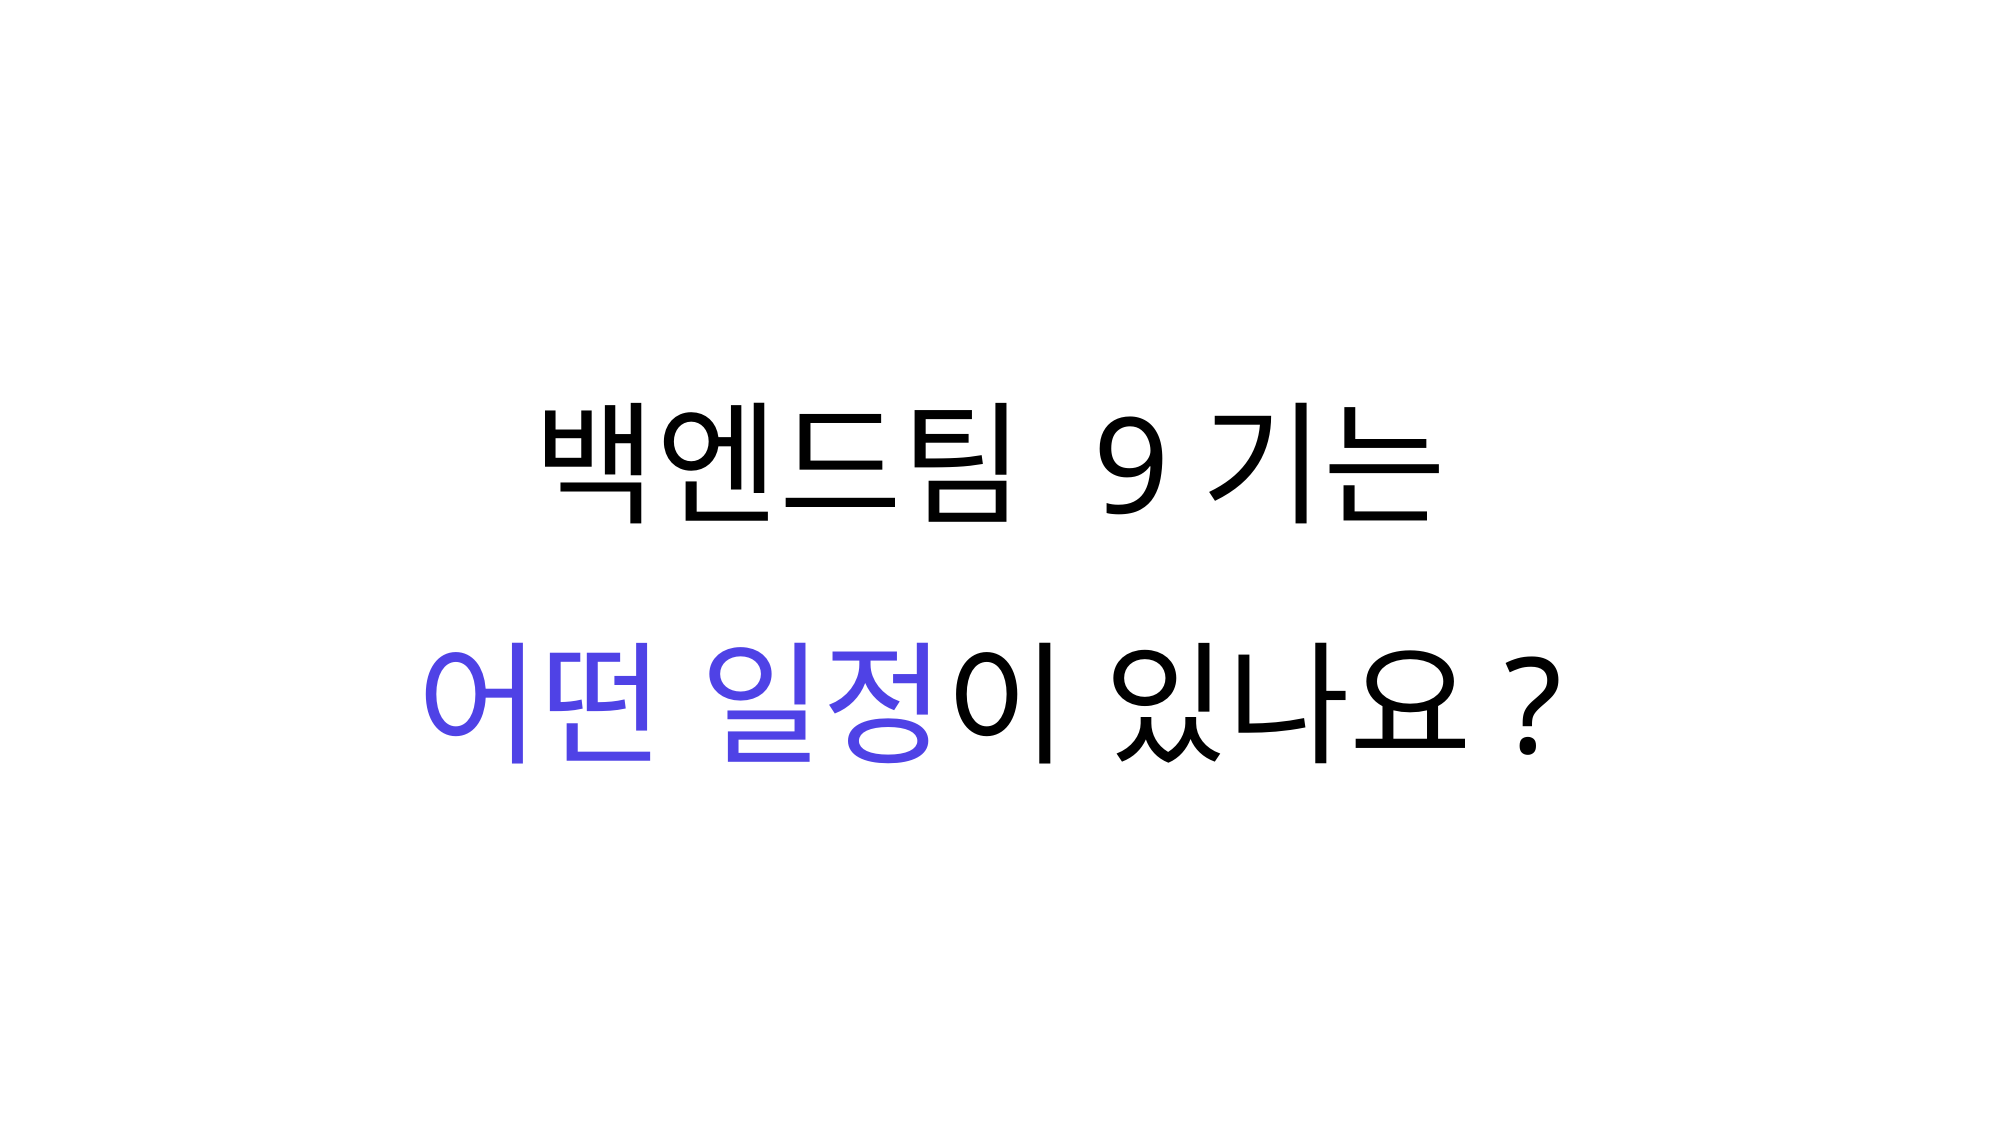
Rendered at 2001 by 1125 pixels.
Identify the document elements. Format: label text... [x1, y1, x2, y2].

text_box 백엔드팀 9기는 어떤 일정이 있나요? [403, 293, 1577, 788]
